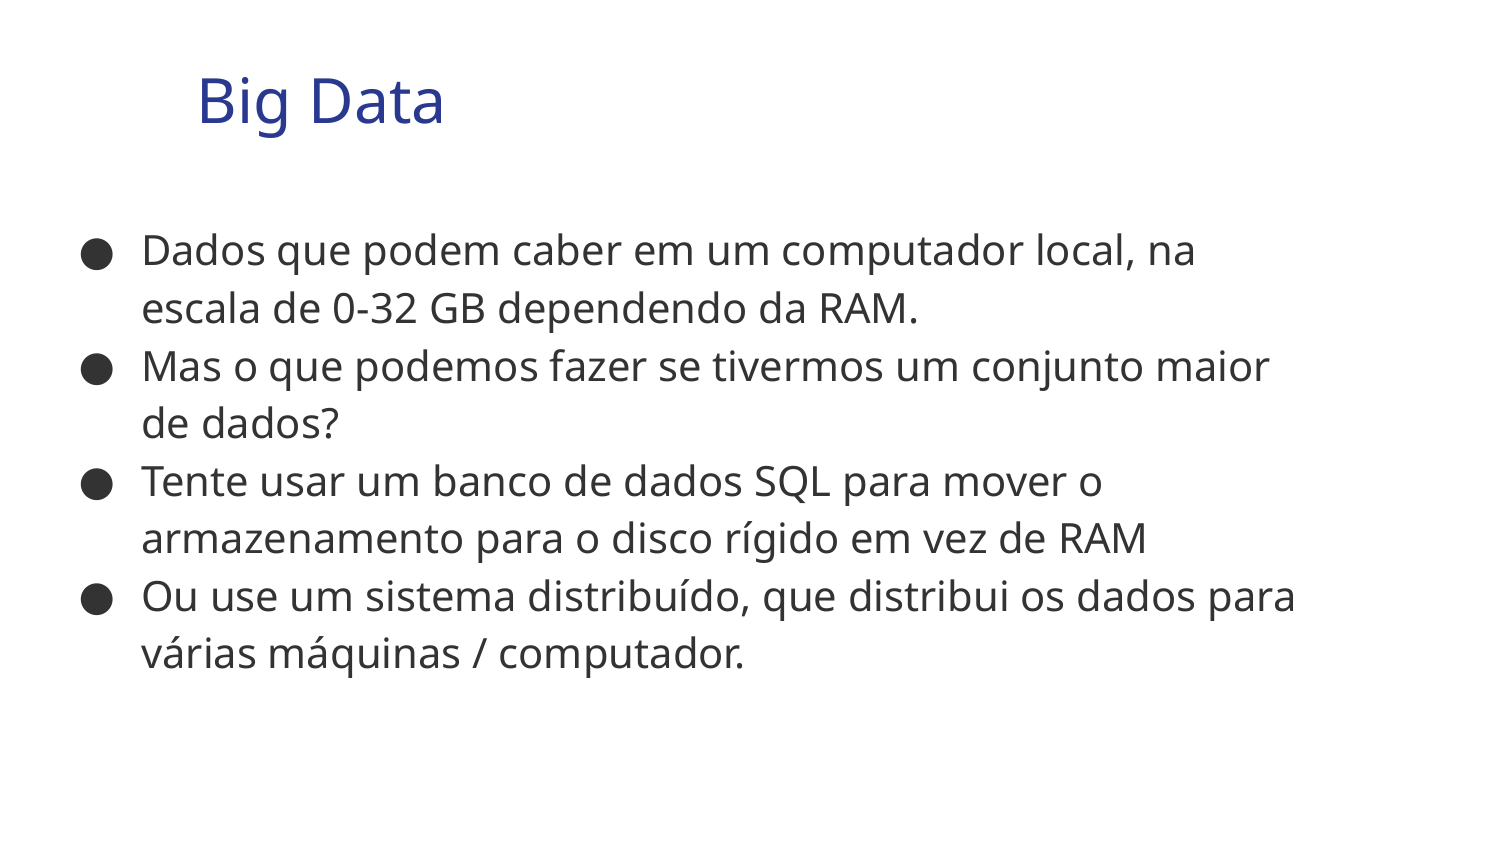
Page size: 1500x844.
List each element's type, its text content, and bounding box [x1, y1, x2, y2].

text_box [170, 34, 1330, 157]
text_box Big Data [181, 45, 1500, 146]
text_box Dados que podem caber em um computador local, na escala de 0-32 GB dependendo da RAM. Mas o que podemos fazer se tivermos um conjunto maior de dados? Tente usar um banco de dados SQL para mover o armazenamento para o disco rígido em vez de RAM Ou use um sistema distribuído, que distribui os dados para várias máquinas / computador. [51, 201, 1330, 750]
